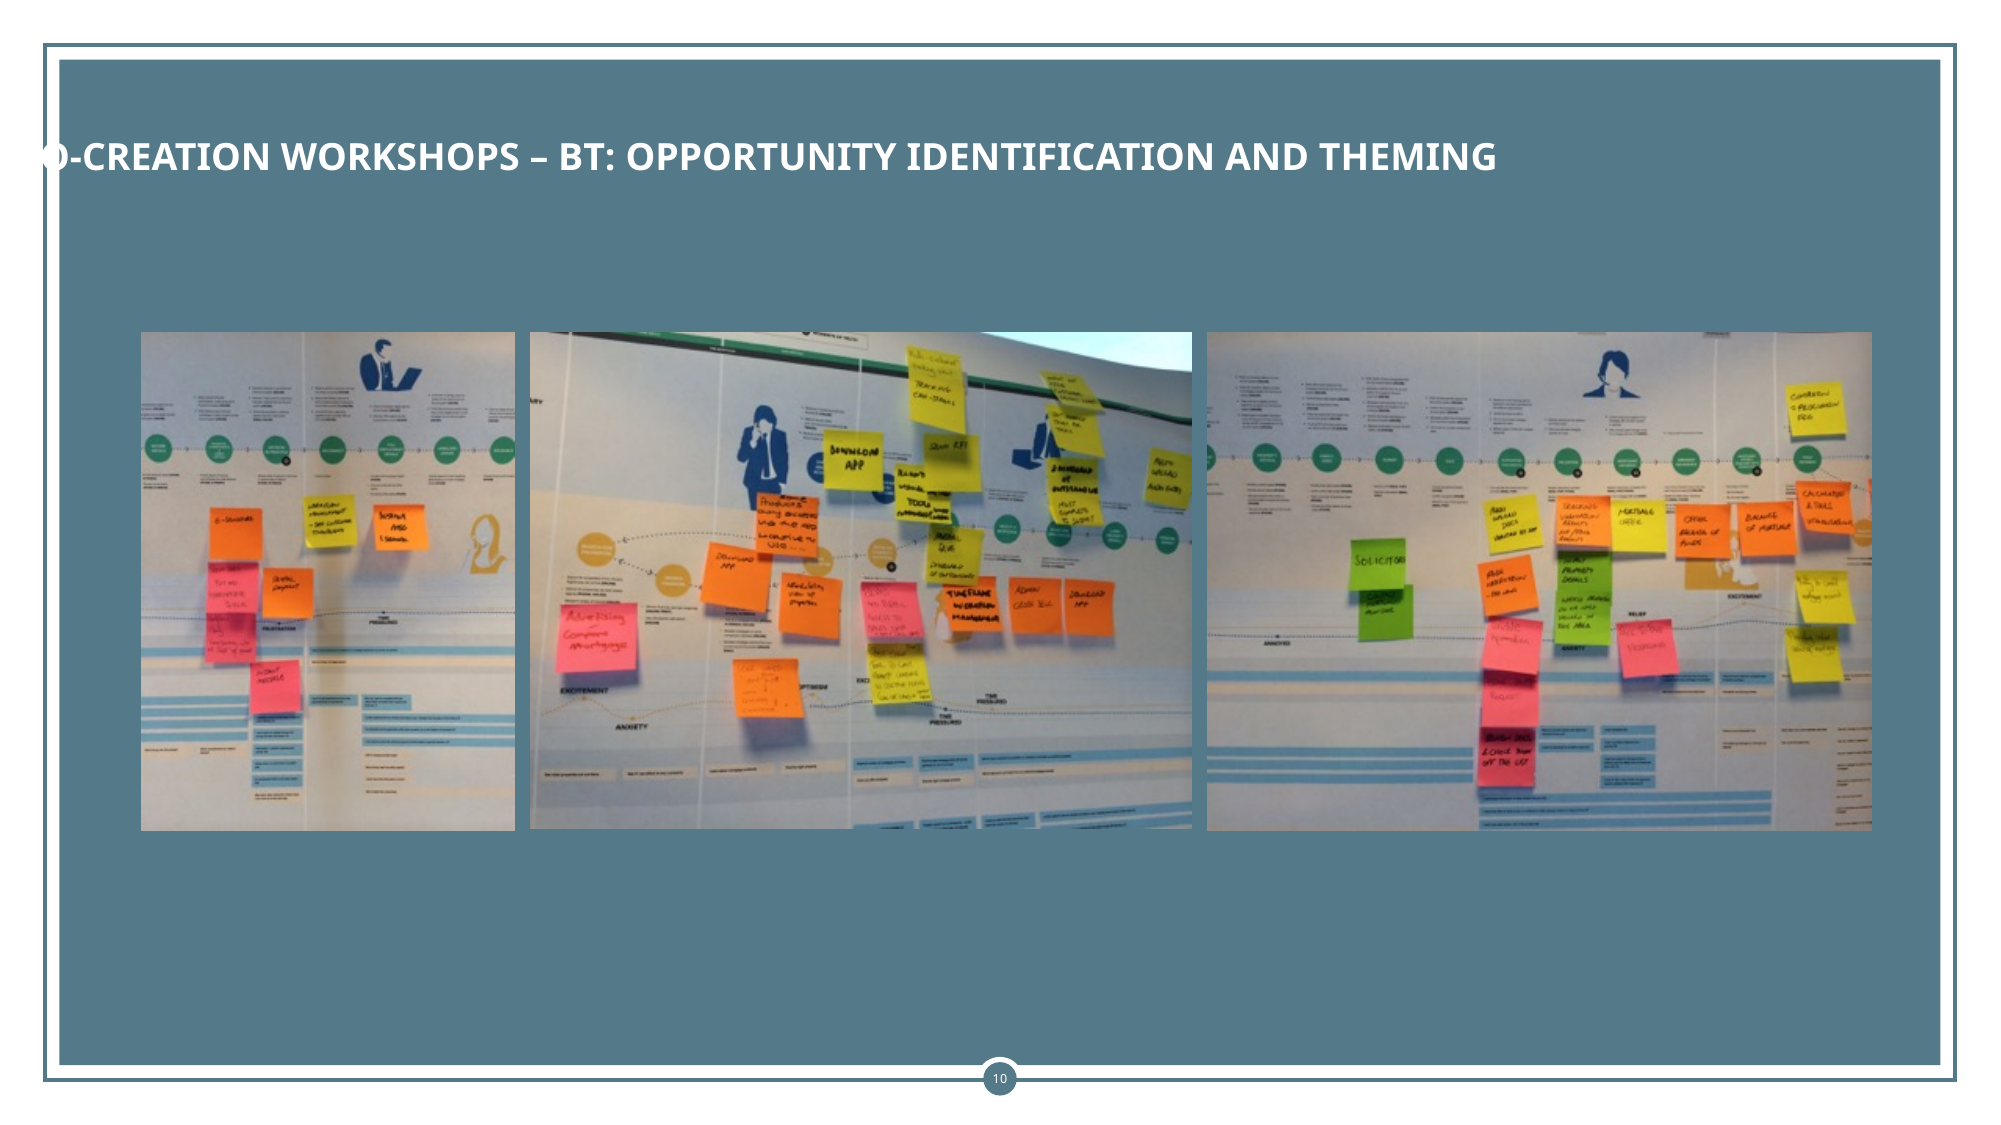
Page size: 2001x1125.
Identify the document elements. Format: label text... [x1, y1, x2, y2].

text_box CO-CREATION WORKSHOPS – BT: OPPORTUNITY IDENTIFICATION AND THEMING [0, 125, 1514, 186]
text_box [141, 332, 1872, 831]
